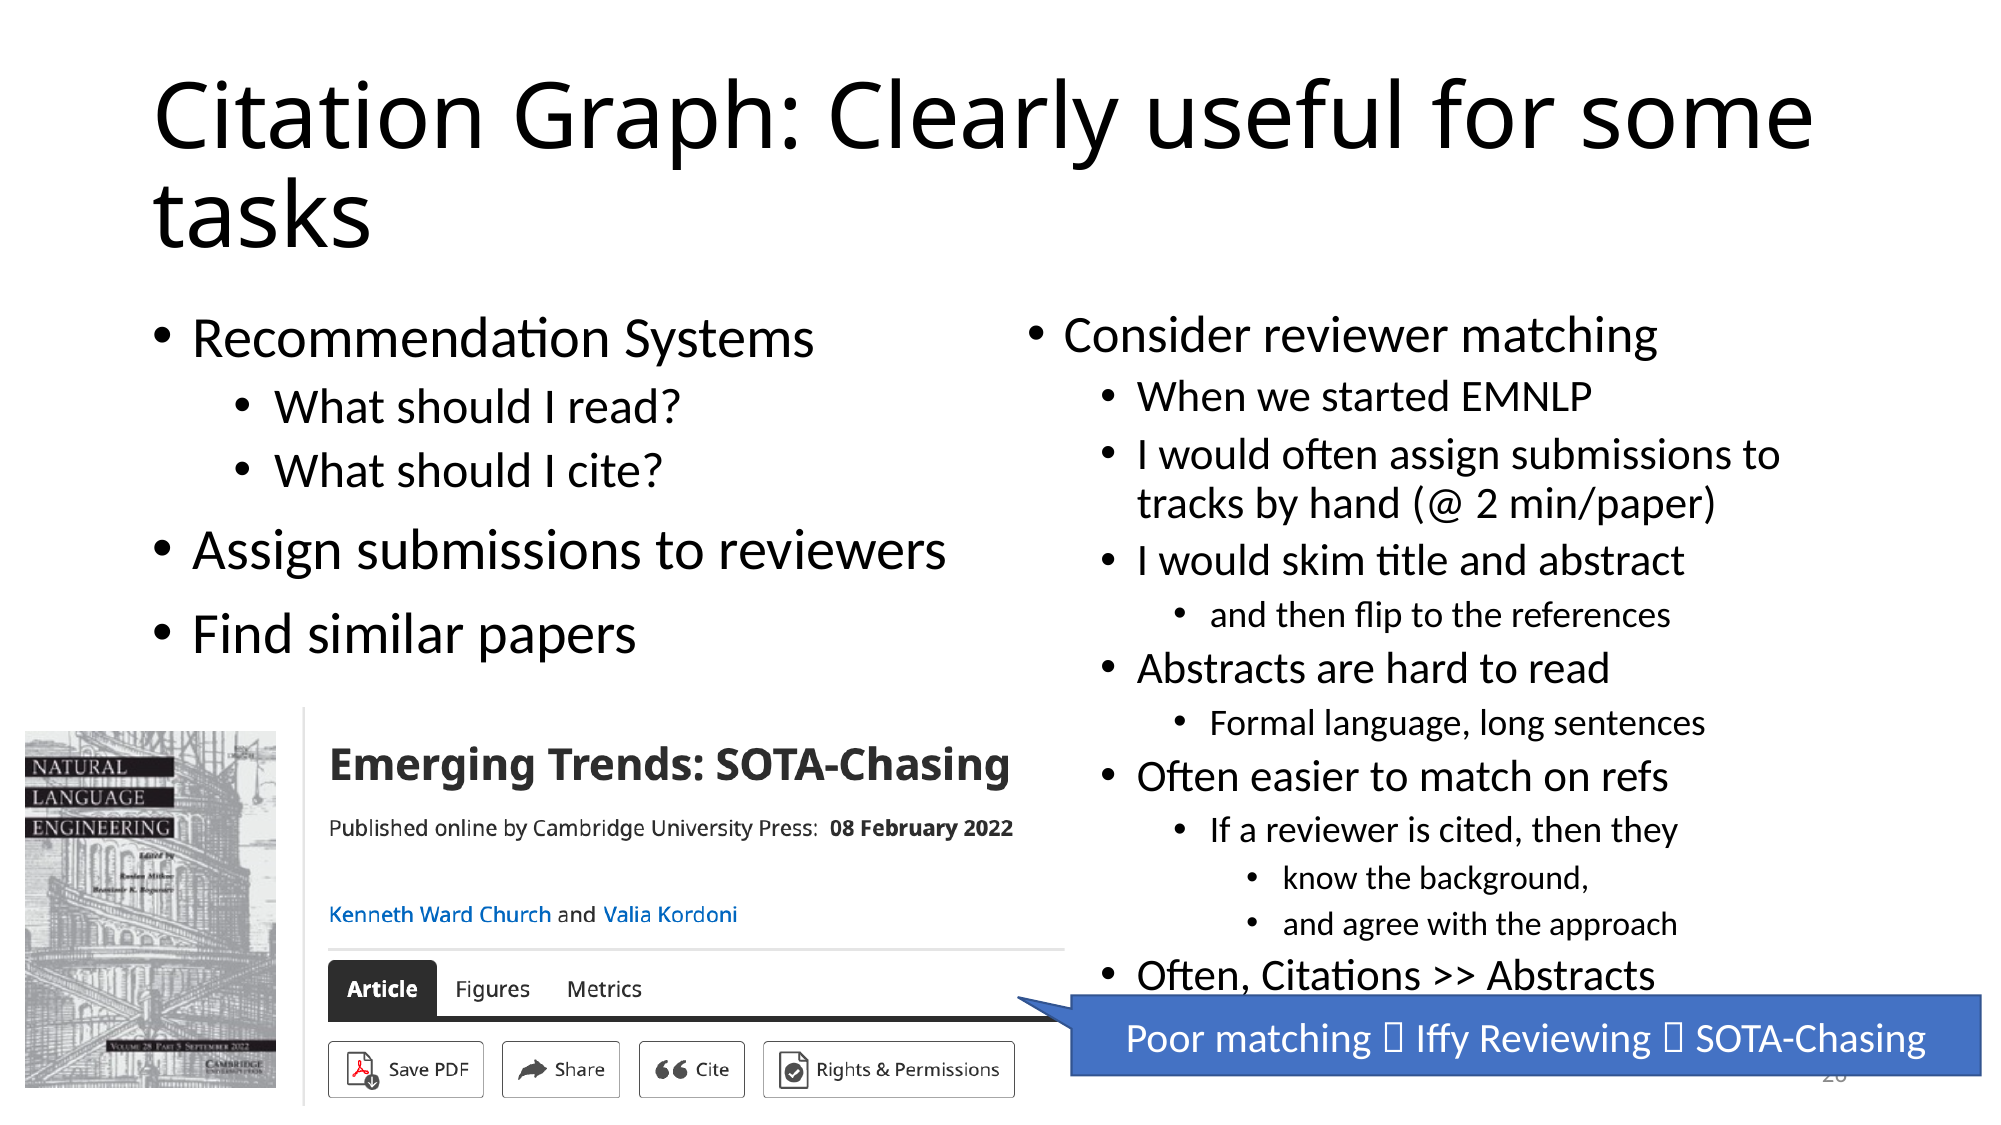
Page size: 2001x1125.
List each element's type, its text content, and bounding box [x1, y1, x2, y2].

title Citation Graph: Clearly useful for some tasks [137, 59, 1863, 278]
list Recommendation Systems What should I read? What should I cite? Assign submissions to reviewers Find similar papers Rank retrieval [137, 299, 988, 684]
picture [10, 684, 1065, 1106]
slide_number 26 [1412, 1042, 1863, 1103]
text_box Poor matching  Iffy Reviewing  SOTA-Chasing [1065, 994, 1982, 1077]
list Consider reviewer matching When we started EMNLP I would often assign submissions to tracks by hand (@ 2 min/paper) I would skim title and abstract and then flip to the references Abstracts are hard to read Formal language, long sentences Often easier to match on refs If a reviewer is cited, then they know the background, and agree with the approach Often, Citations >> Abstracts [1012, 299, 1863, 1007]
